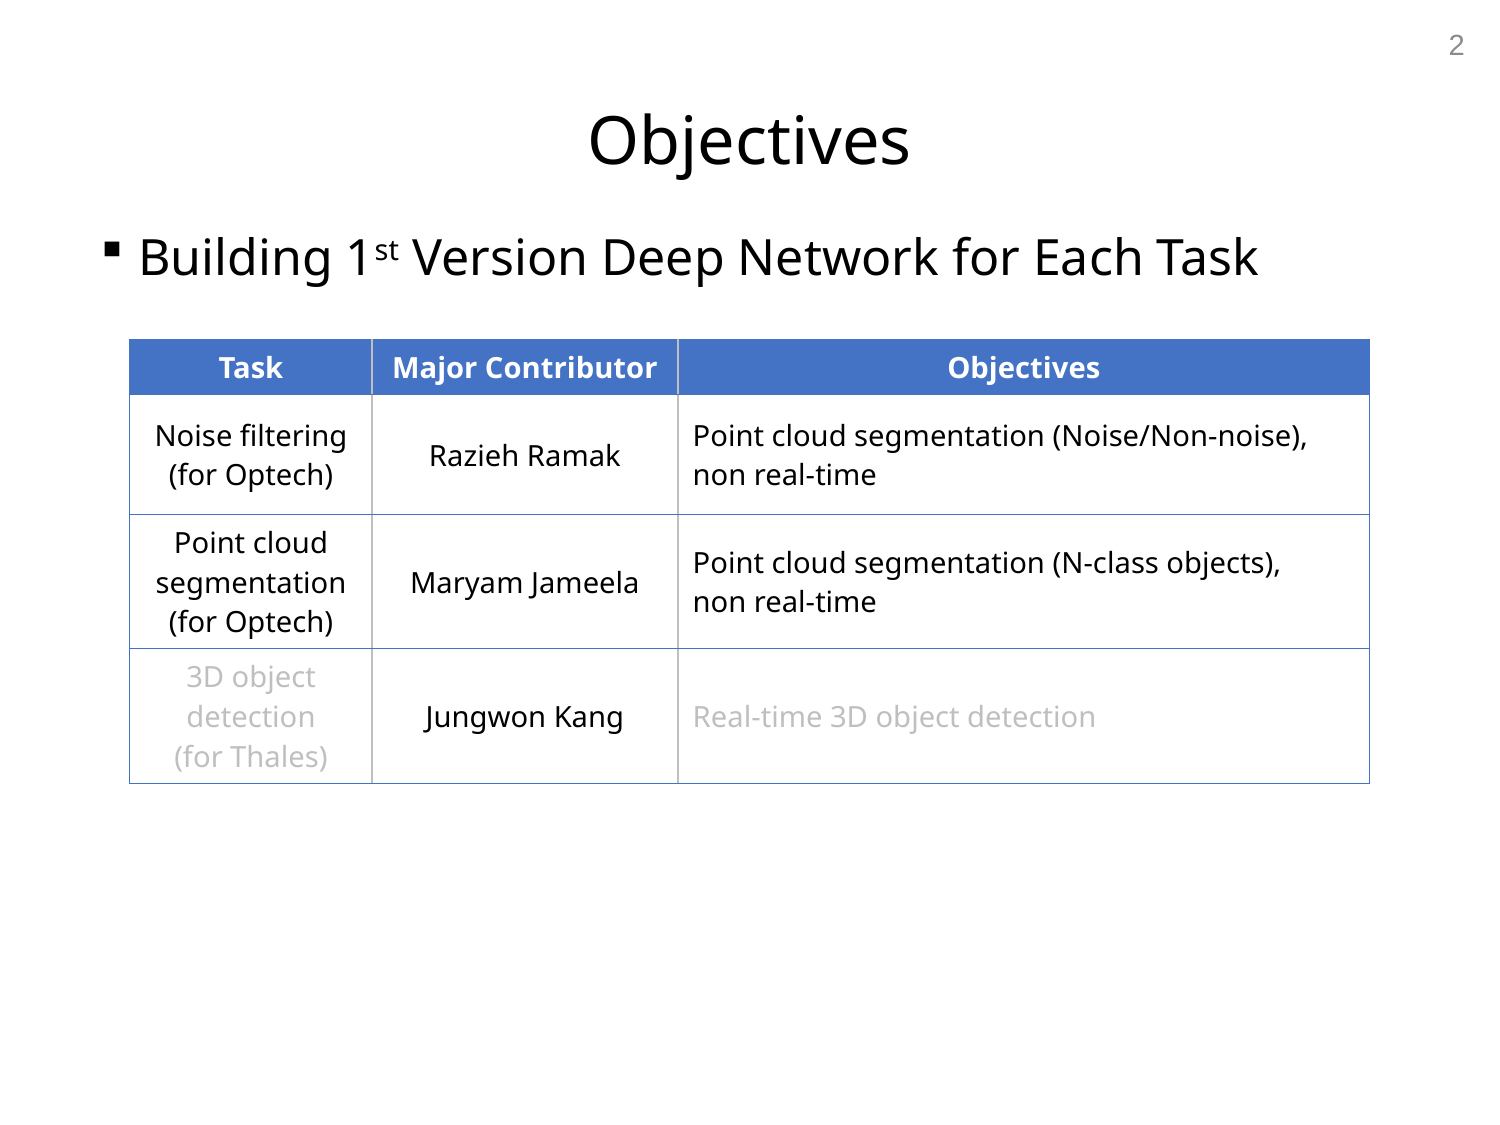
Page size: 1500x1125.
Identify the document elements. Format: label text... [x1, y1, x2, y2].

list Building 1st Version Deep Network for Each Task [85, 224, 1415, 402]
table_header Objectives [679, 340, 1369, 394]
table_cell Real-time 3D object detection [679, 649, 1369, 783]
title Objectives [103, 92, 1397, 193]
table_cell Noise filtering (for Optech) [130, 395, 371, 514]
table_cell Point cloud segmentation (for Optech) [130, 515, 371, 648]
table_cell Razieh Ramak [373, 395, 677, 514]
slide_number 2 [1142, 14, 1480, 75]
table_header Task [130, 340, 371, 394]
table_cell Point cloud segmentation (Noise/Non-noise), non real-time [679, 395, 1369, 514]
table_cell Jungwon Kang [373, 649, 677, 783]
table_cell Point cloud segmentation (N-class objects), non real-time [679, 515, 1369, 648]
table_cell 3D object detection (for Thales) [130, 649, 371, 783]
table_header Major Contributor [373, 340, 677, 394]
table_cell Maryam Jameela [373, 515, 677, 648]
